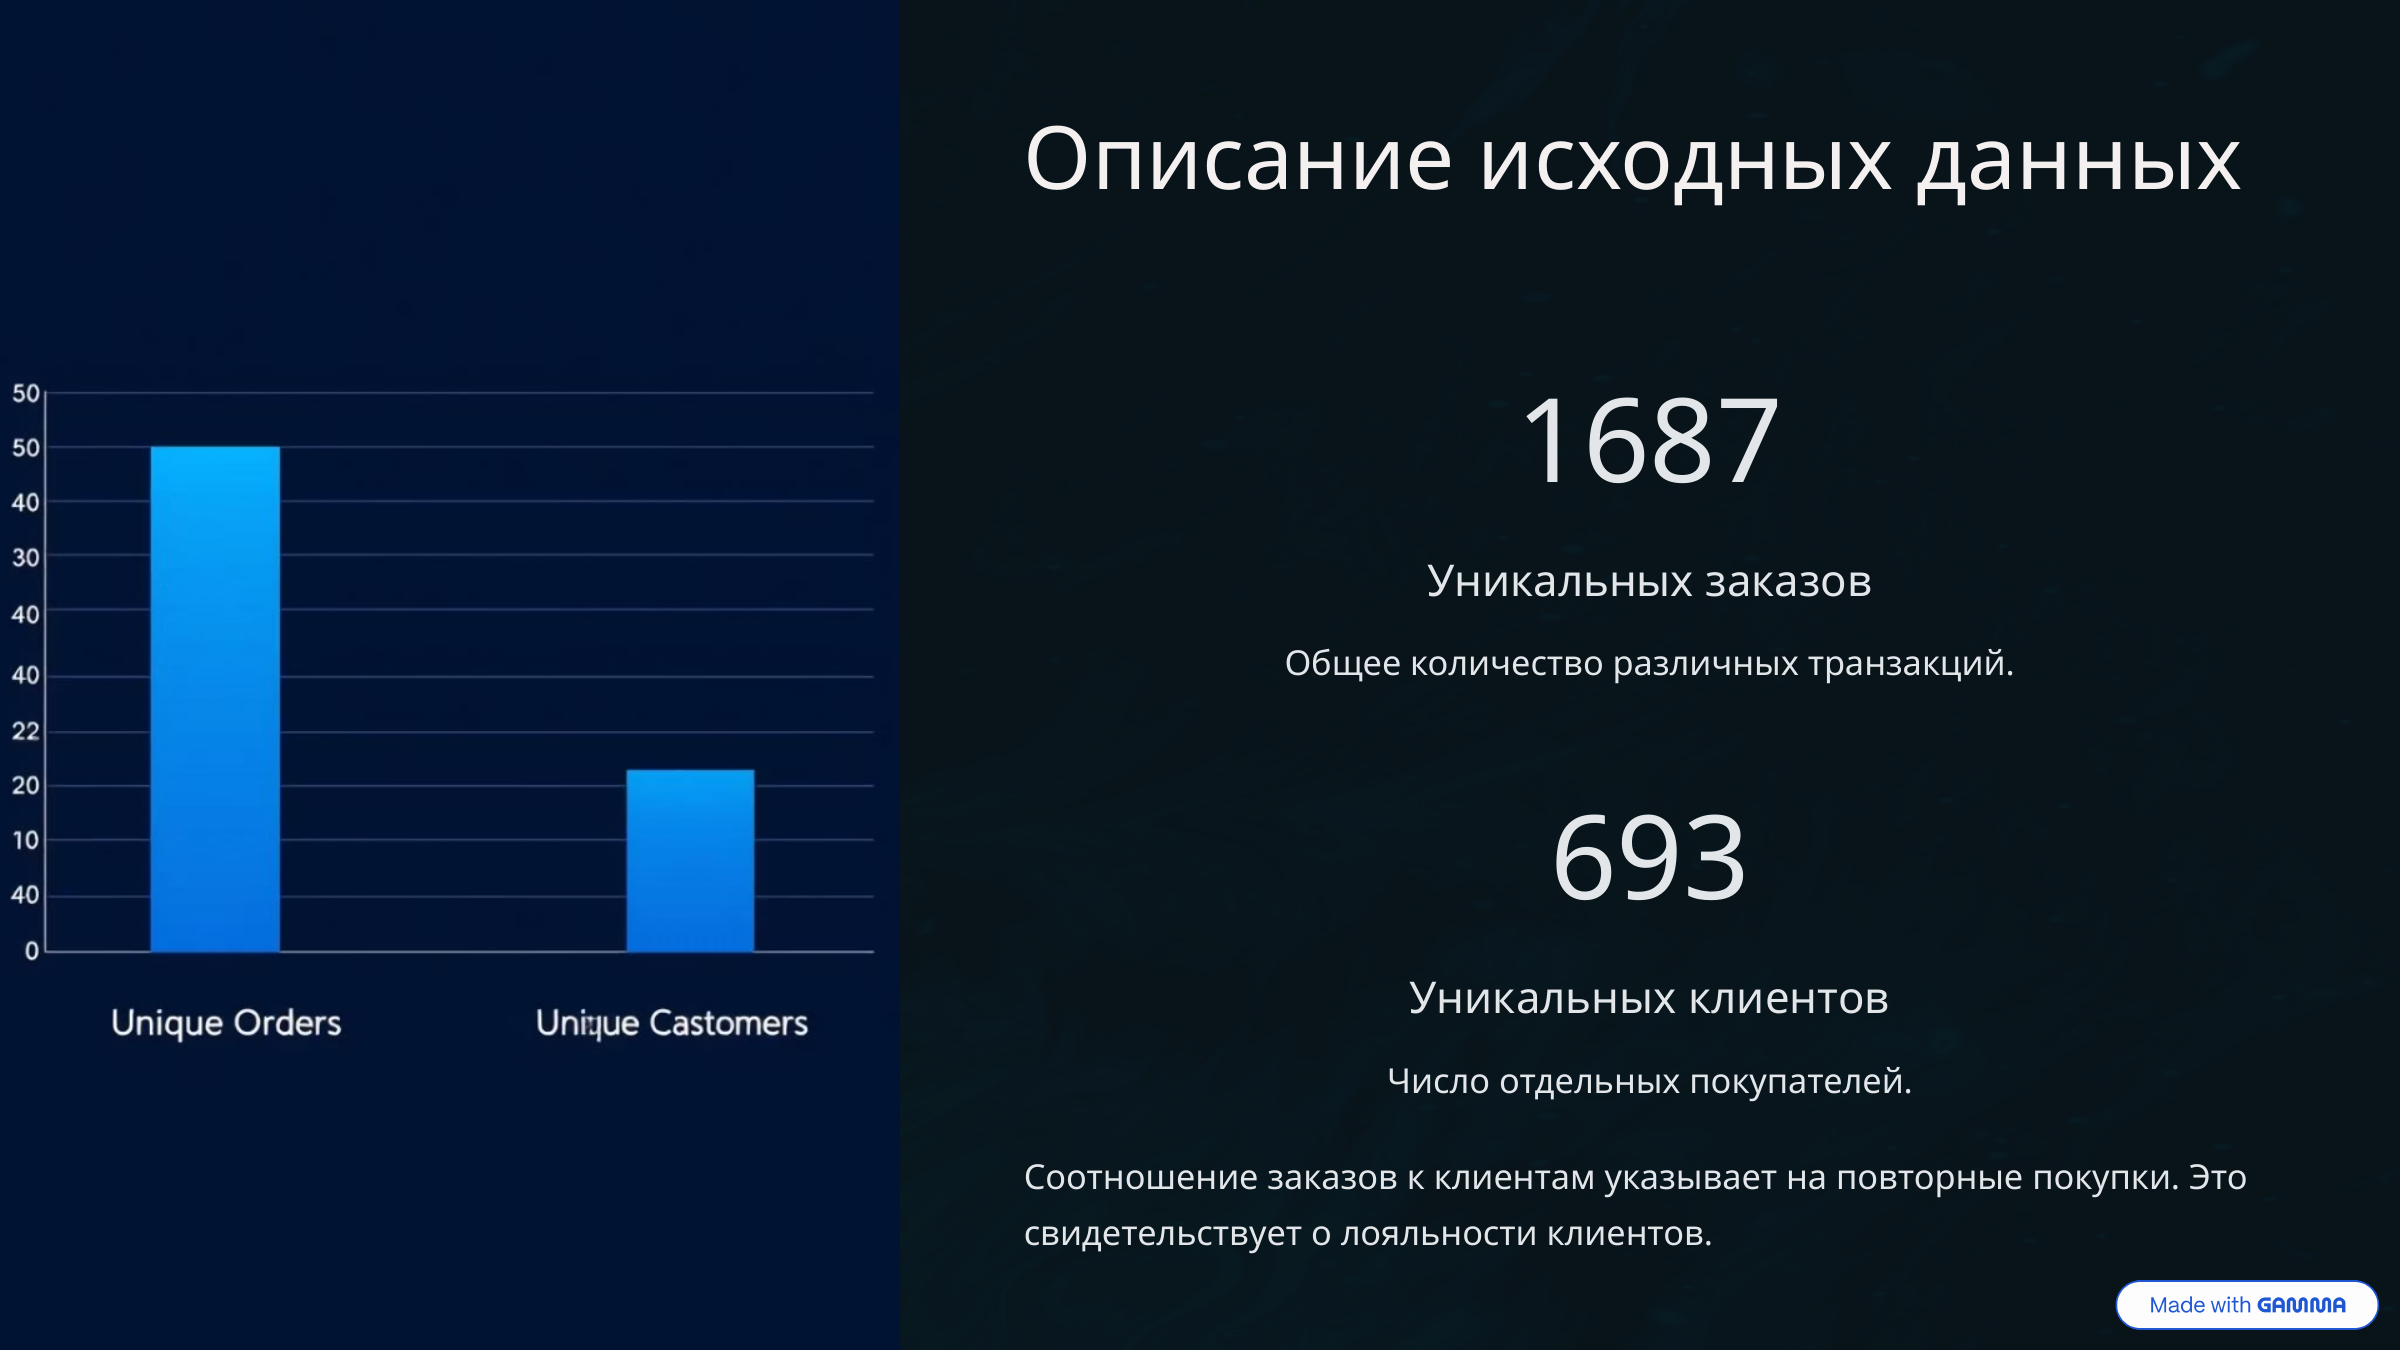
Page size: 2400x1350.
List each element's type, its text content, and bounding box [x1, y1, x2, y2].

text_box 1687 [1023, 388, 2277, 506]
picture [2106, 1271, 2389, 1339]
text_box Число отдельных покупателей. [1023, 1043, 2277, 1101]
text_box Описание исходных данных [1023, 97, 2277, 319]
text_box Соотношение заказов к клиентам указывает на повторные покупки. Это свидетельствует о лояльности клиентов. [1023, 1140, 2277, 1254]
picture [0, 0, 900, 1350]
text_box Общее количество различных транзакций. [1023, 626, 2277, 683]
text_box Уникальных заказов [1416, 549, 1884, 605]
text_box Уникальных клиентов [1394, 967, 1906, 1023]
text_box 693 [1023, 806, 2277, 924]
